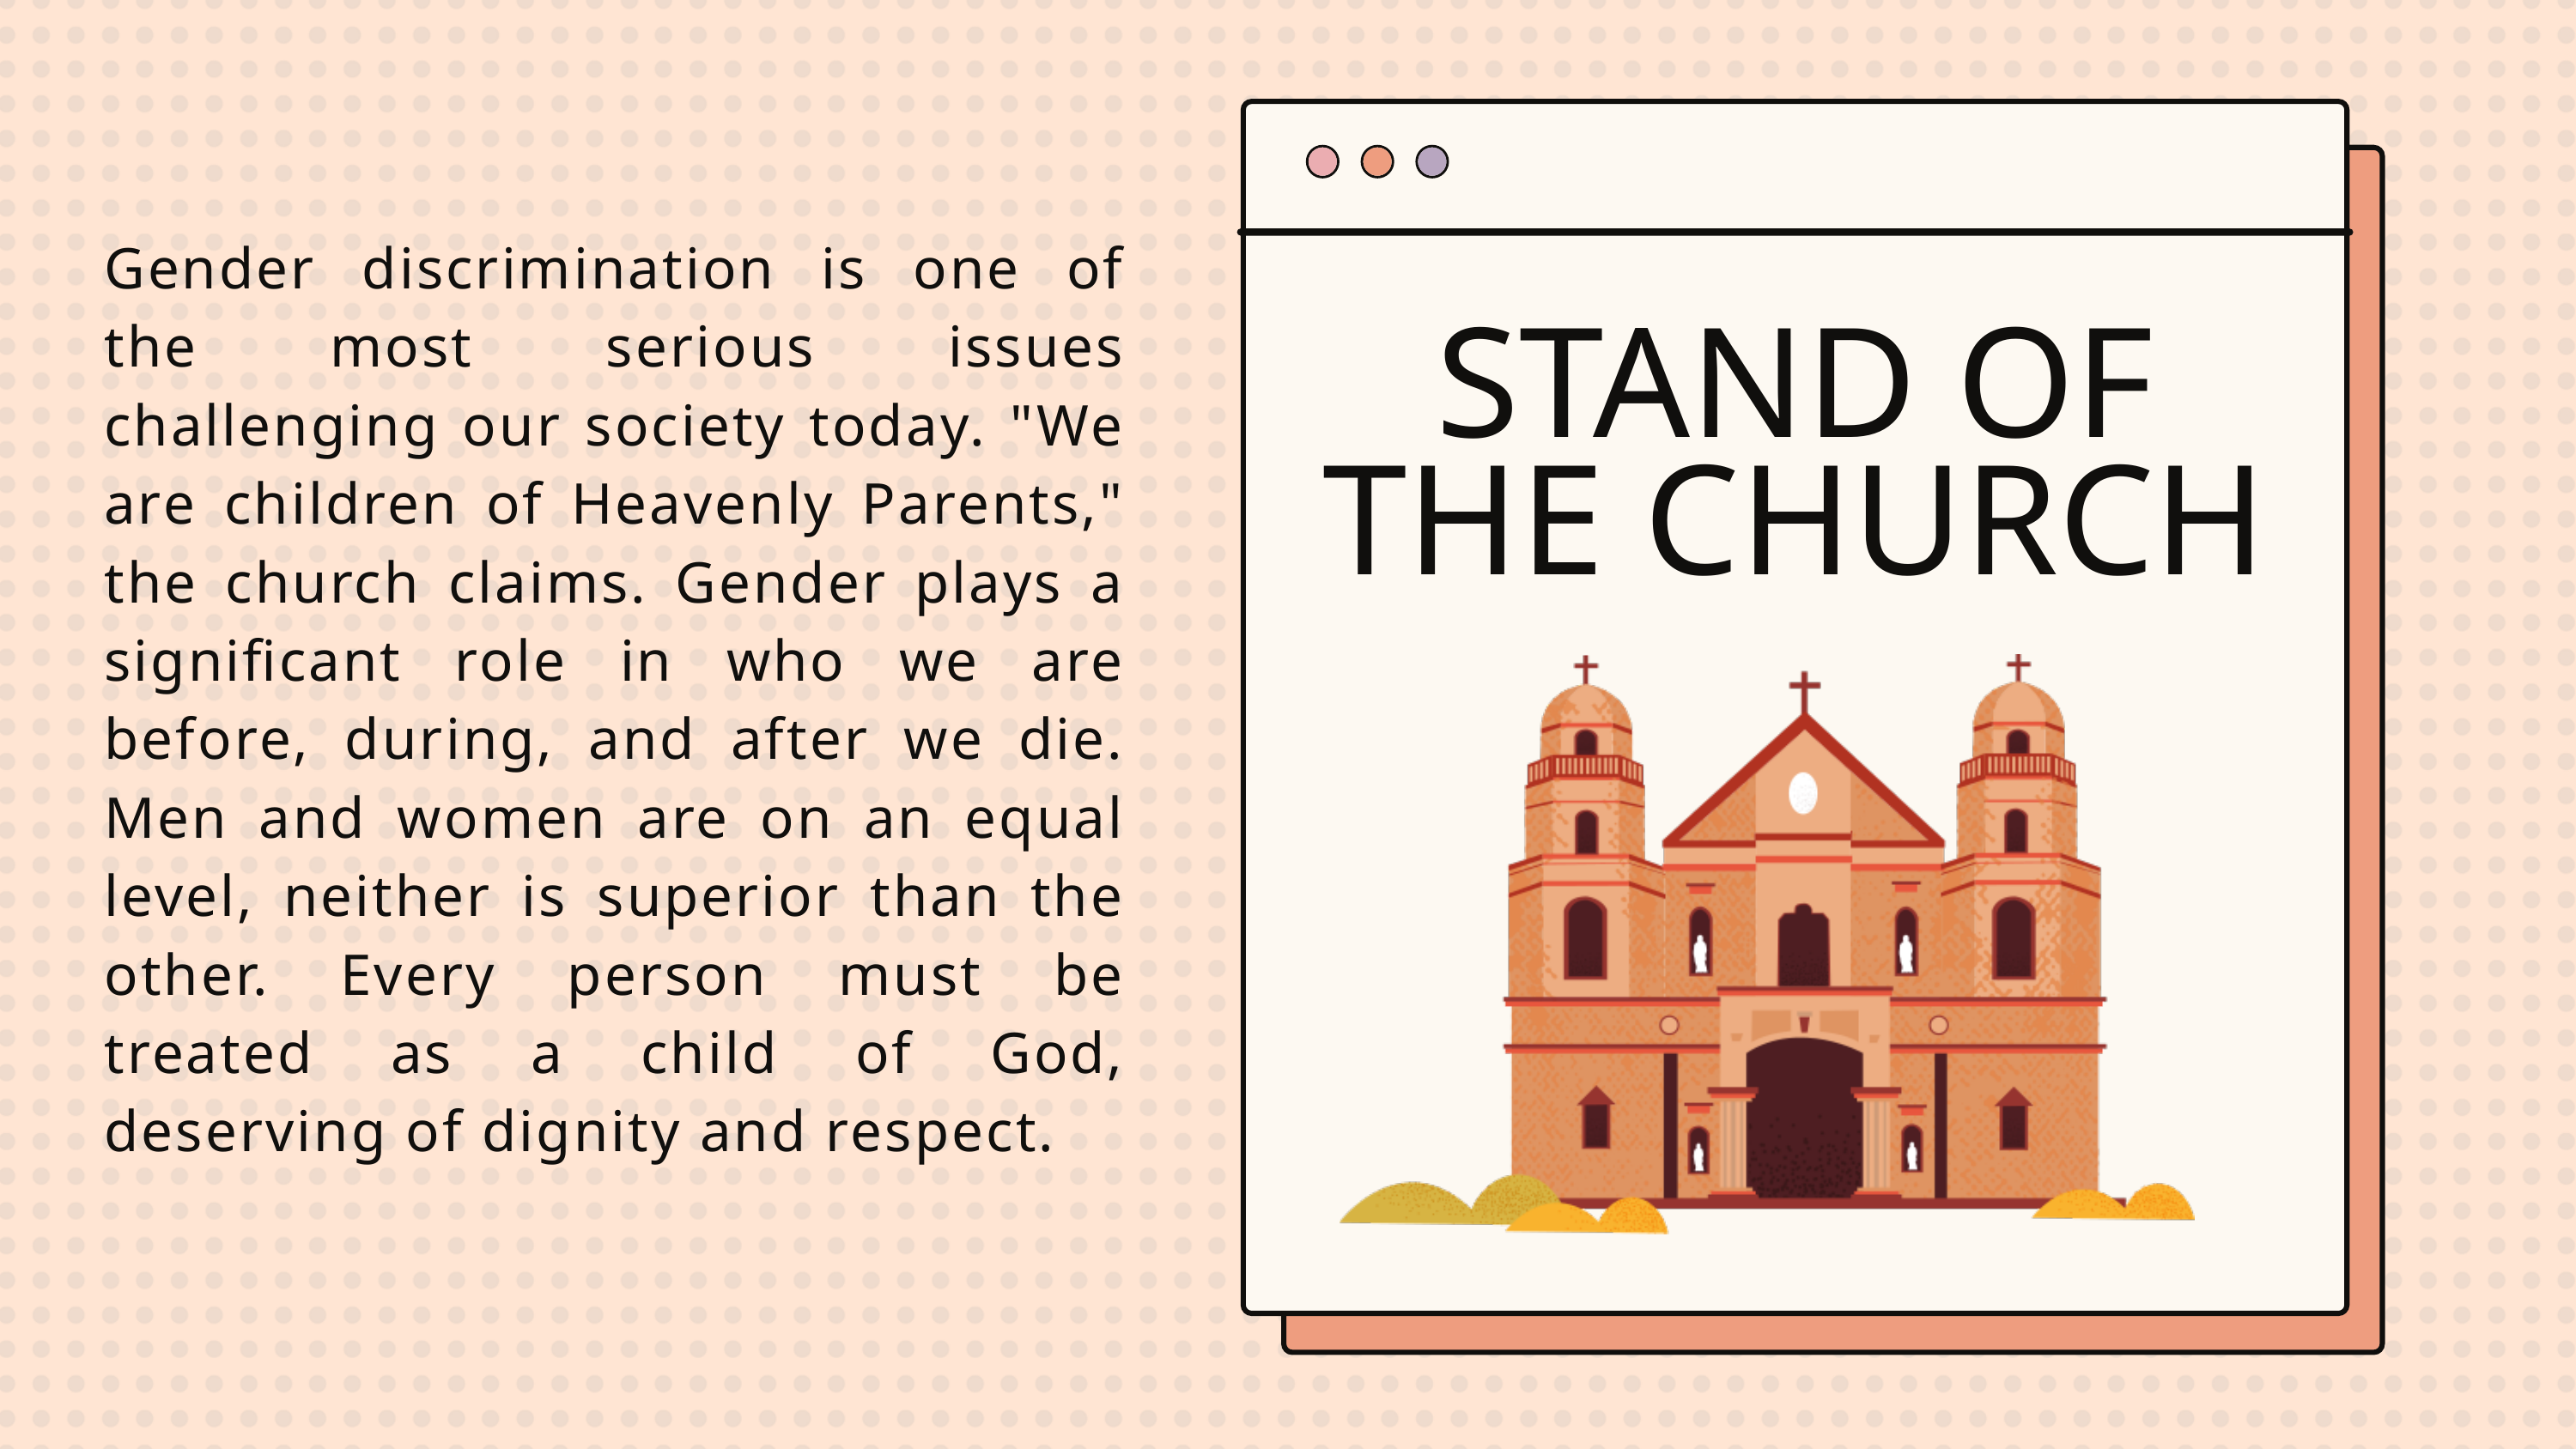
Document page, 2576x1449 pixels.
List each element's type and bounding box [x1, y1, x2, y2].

text_box [104, 98, 2385, 1355]
picture [0, 0, 2576, 1449]
